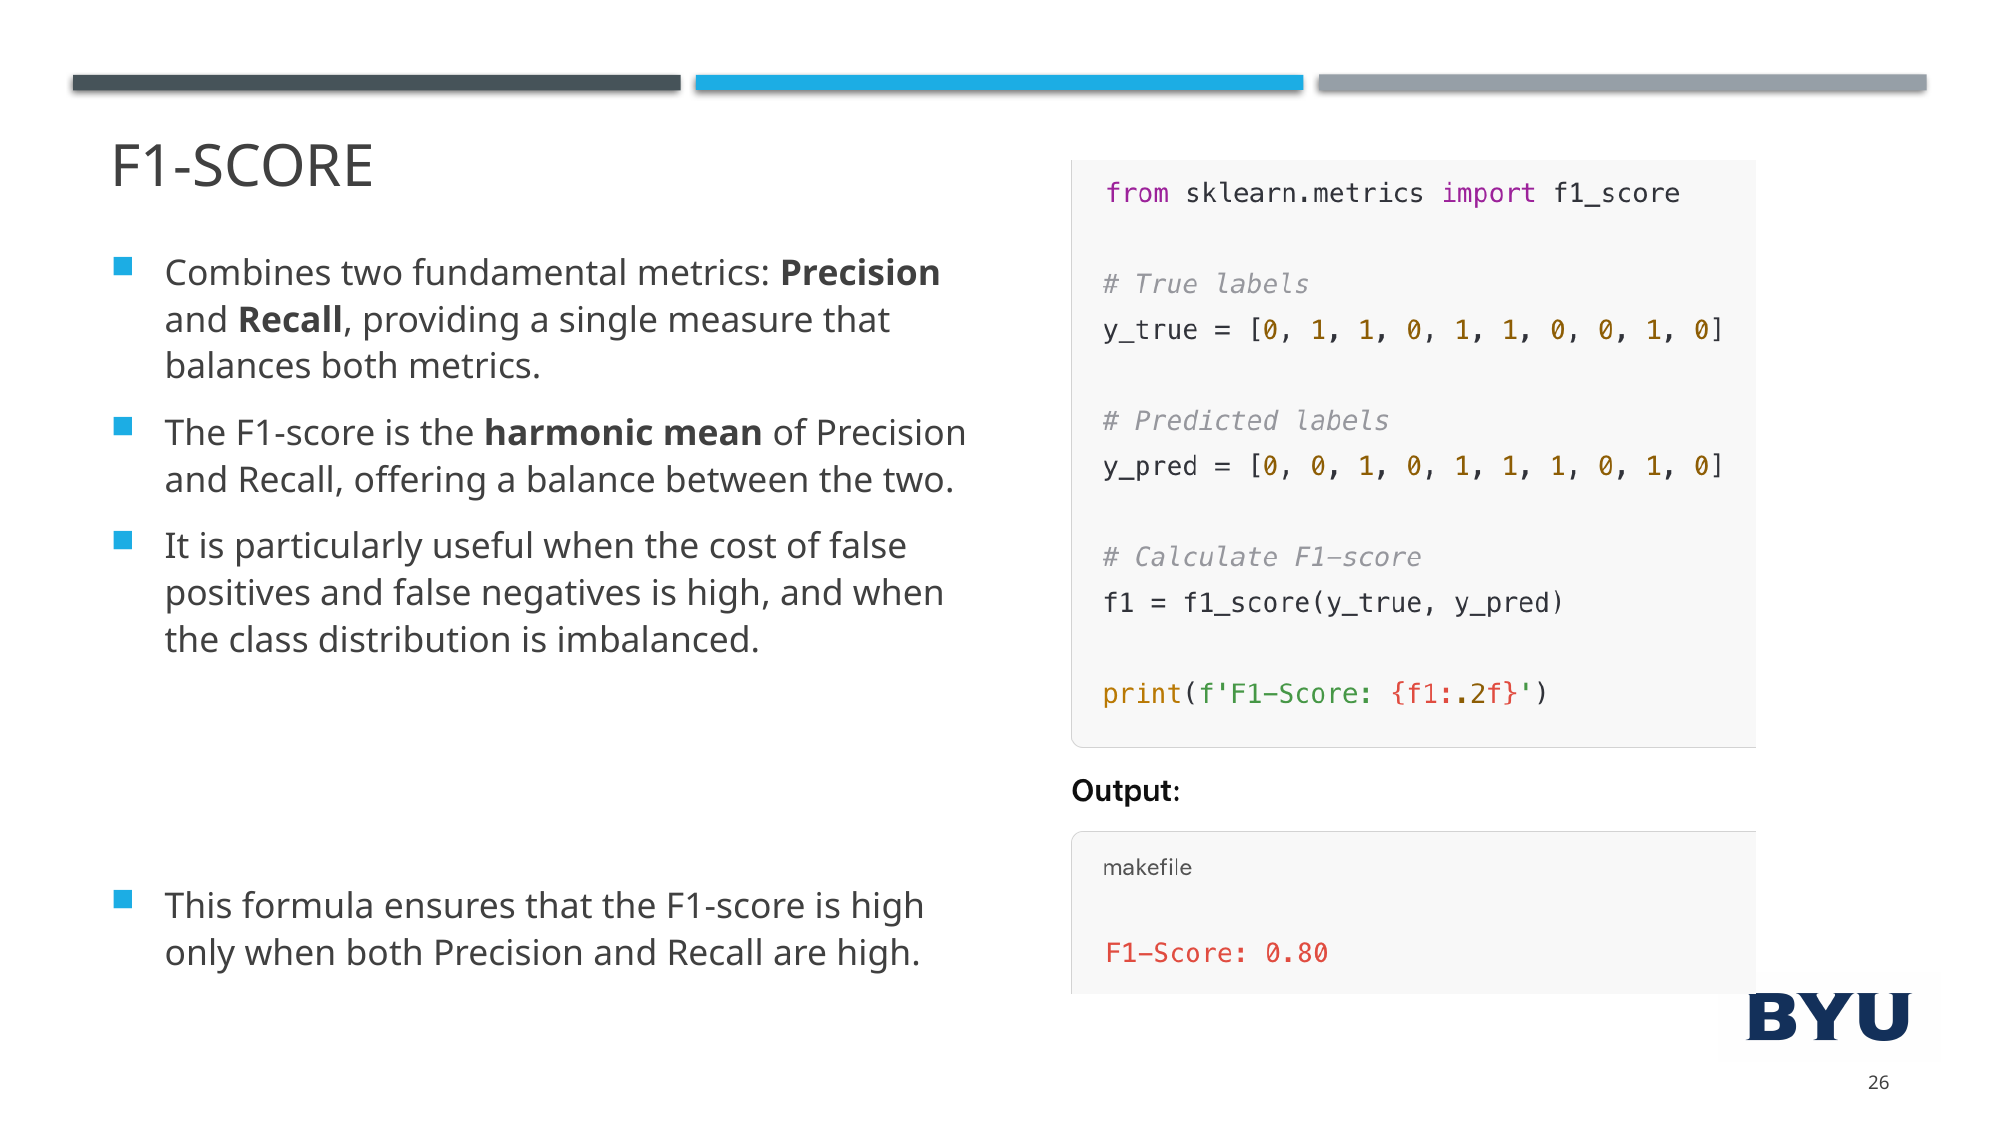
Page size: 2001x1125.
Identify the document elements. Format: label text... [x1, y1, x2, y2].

title F1-Score [95, 115, 1905, 206]
picture [1067, 159, 1941, 1062]
slide_number 26 [1732, 1053, 1905, 1114]
